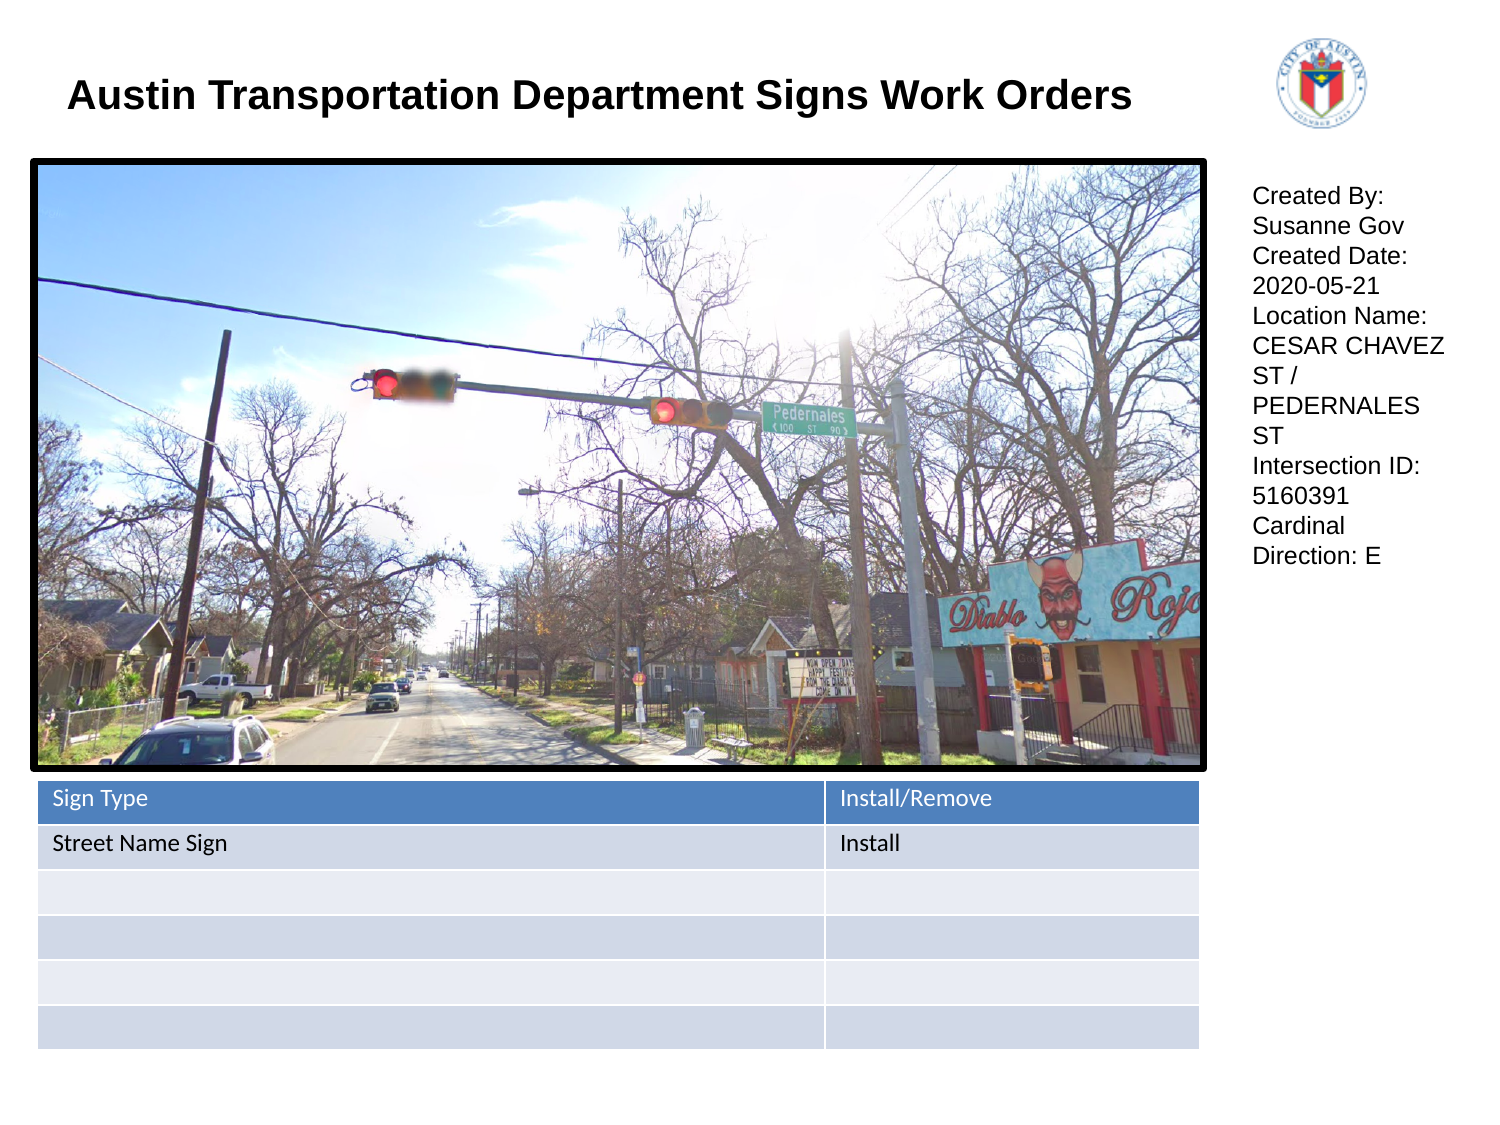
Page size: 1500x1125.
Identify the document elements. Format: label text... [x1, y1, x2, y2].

picture [1274, 37, 1369, 132]
table_cell [826, 871, 1199, 914]
table_cell [826, 961, 1199, 1004]
text_box Austin Transportation Department Signs Work Orders [51, 60, 1149, 125]
table_header Install/Remove [826, 781, 1199, 824]
table_cell [826, 916, 1199, 959]
table_cell [826, 1006, 1199, 1049]
text_box Created By: Susanne Gov Created Date: 2020-05-21 Location Name: CESAR CHAVEZ ST / PEDERNALES ST Intersection ID: 5160391 Cardinal Direction: E [1237, 172, 1463, 577]
picture [37, 164, 1201, 766]
table_cell [38, 871, 824, 914]
table_cell [38, 916, 824, 959]
table_cell [38, 961, 824, 1004]
table_cell Street Name Sign [38, 826, 824, 869]
table_header Sign Type [38, 781, 824, 824]
table_cell Install [826, 826, 1199, 869]
table_cell [38, 1006, 824, 1049]
